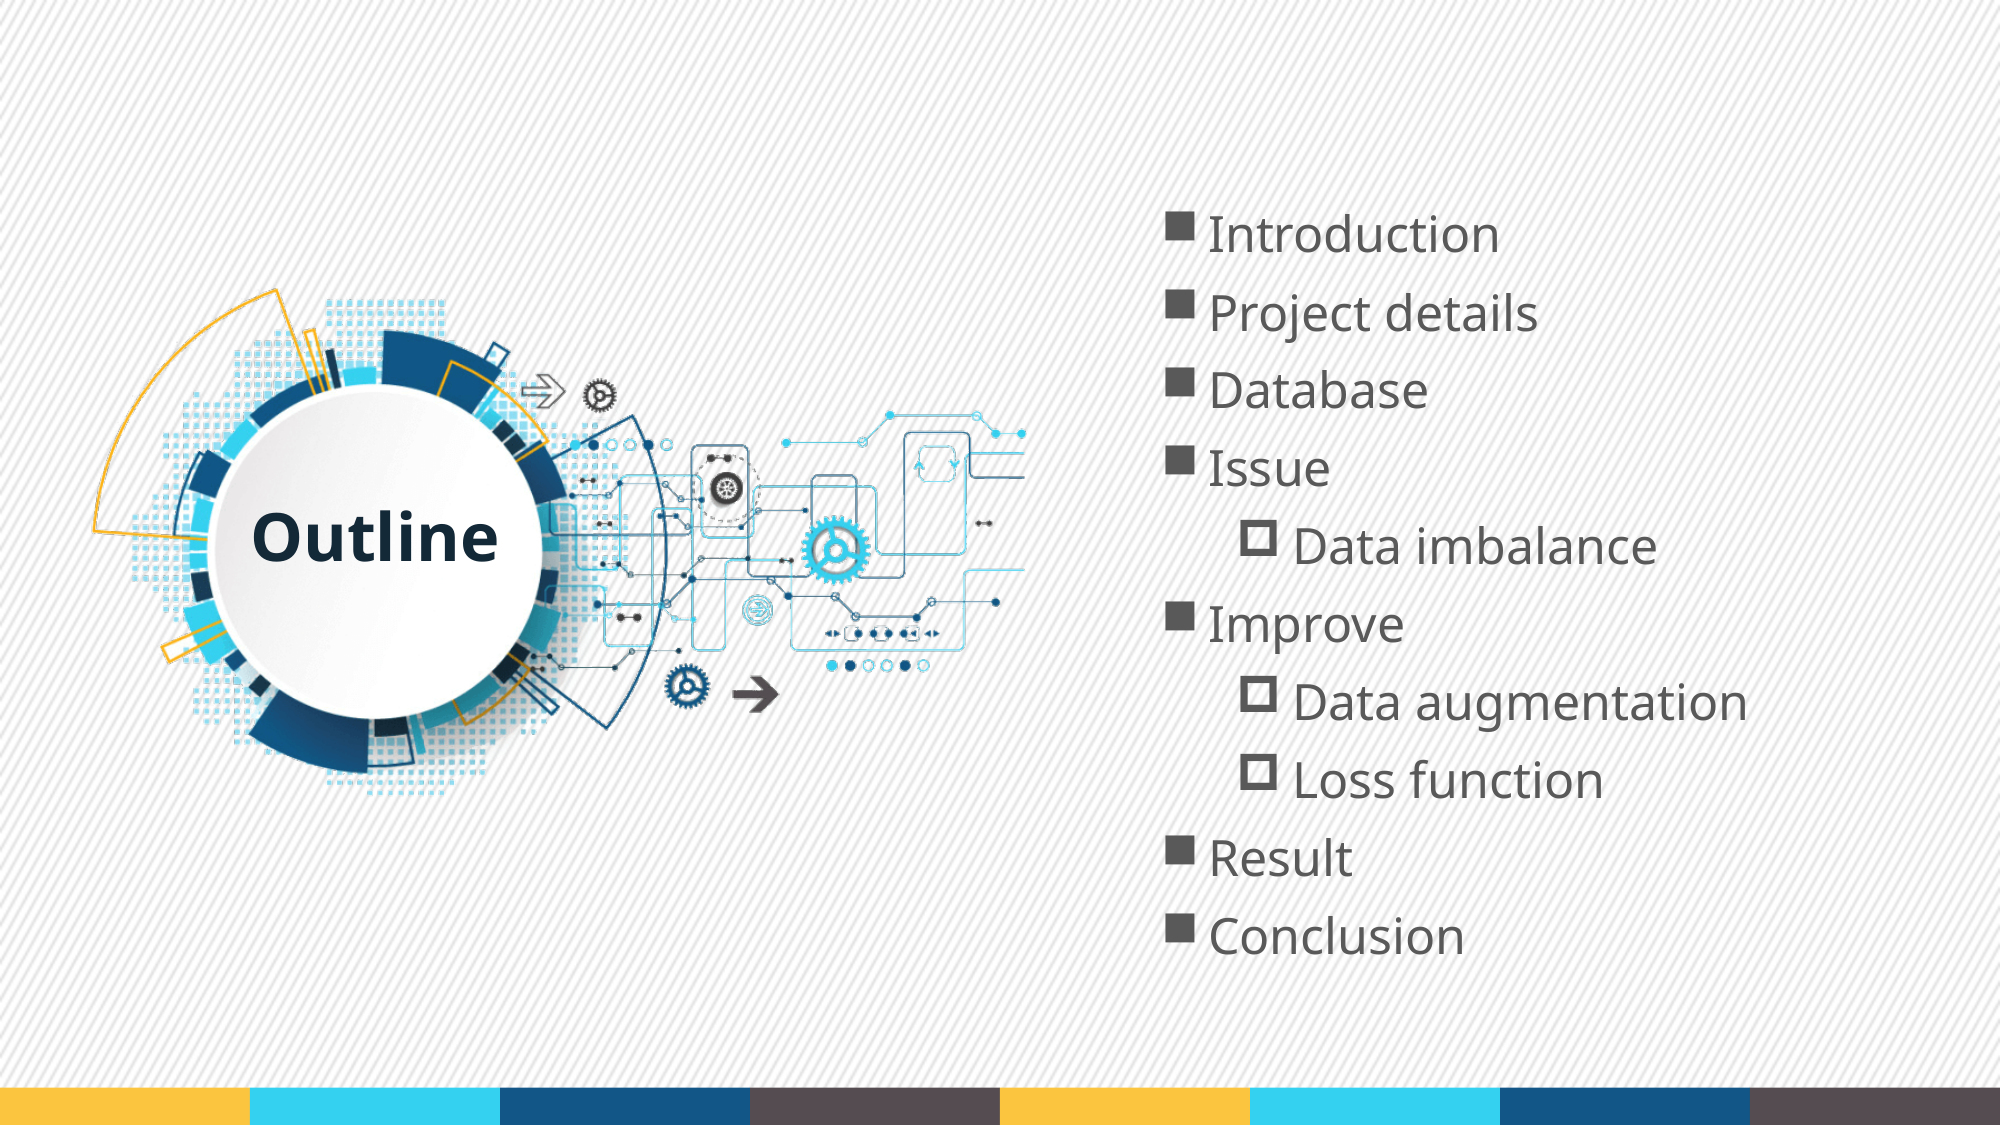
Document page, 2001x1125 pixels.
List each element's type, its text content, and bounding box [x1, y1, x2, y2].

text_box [0, 1087, 2000, 1125]
text_box Introduction Project details Database Issue Data imbalance Improve Data augmentation Loss function Result Conclusion [1138, 173, 1884, 976]
picture [0, 0, 2000, 1087]
